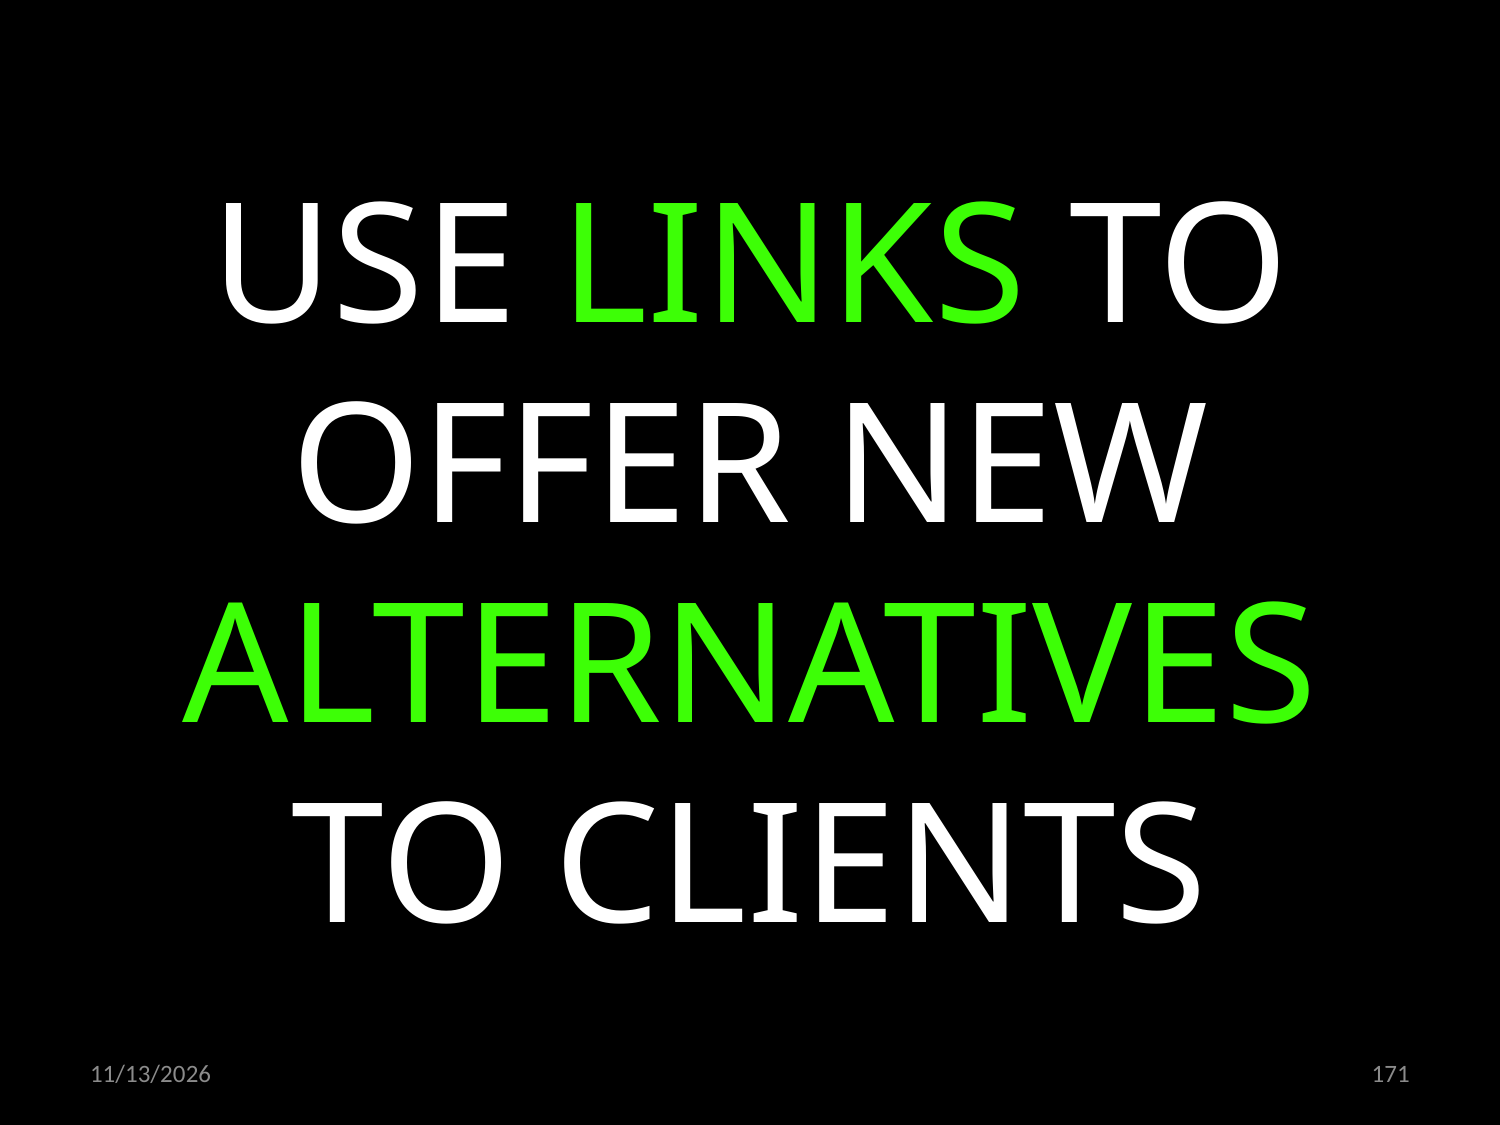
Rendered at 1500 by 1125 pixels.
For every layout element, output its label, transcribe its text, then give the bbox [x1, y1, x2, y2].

text_box USE LINKS TO OFFER NEW ALTERNATIVES TO CLIENTS [0, 148, 1500, 250]
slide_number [75, 1042, 425, 1103]
slide_number 171 [1074, 1042, 1425, 1103]
